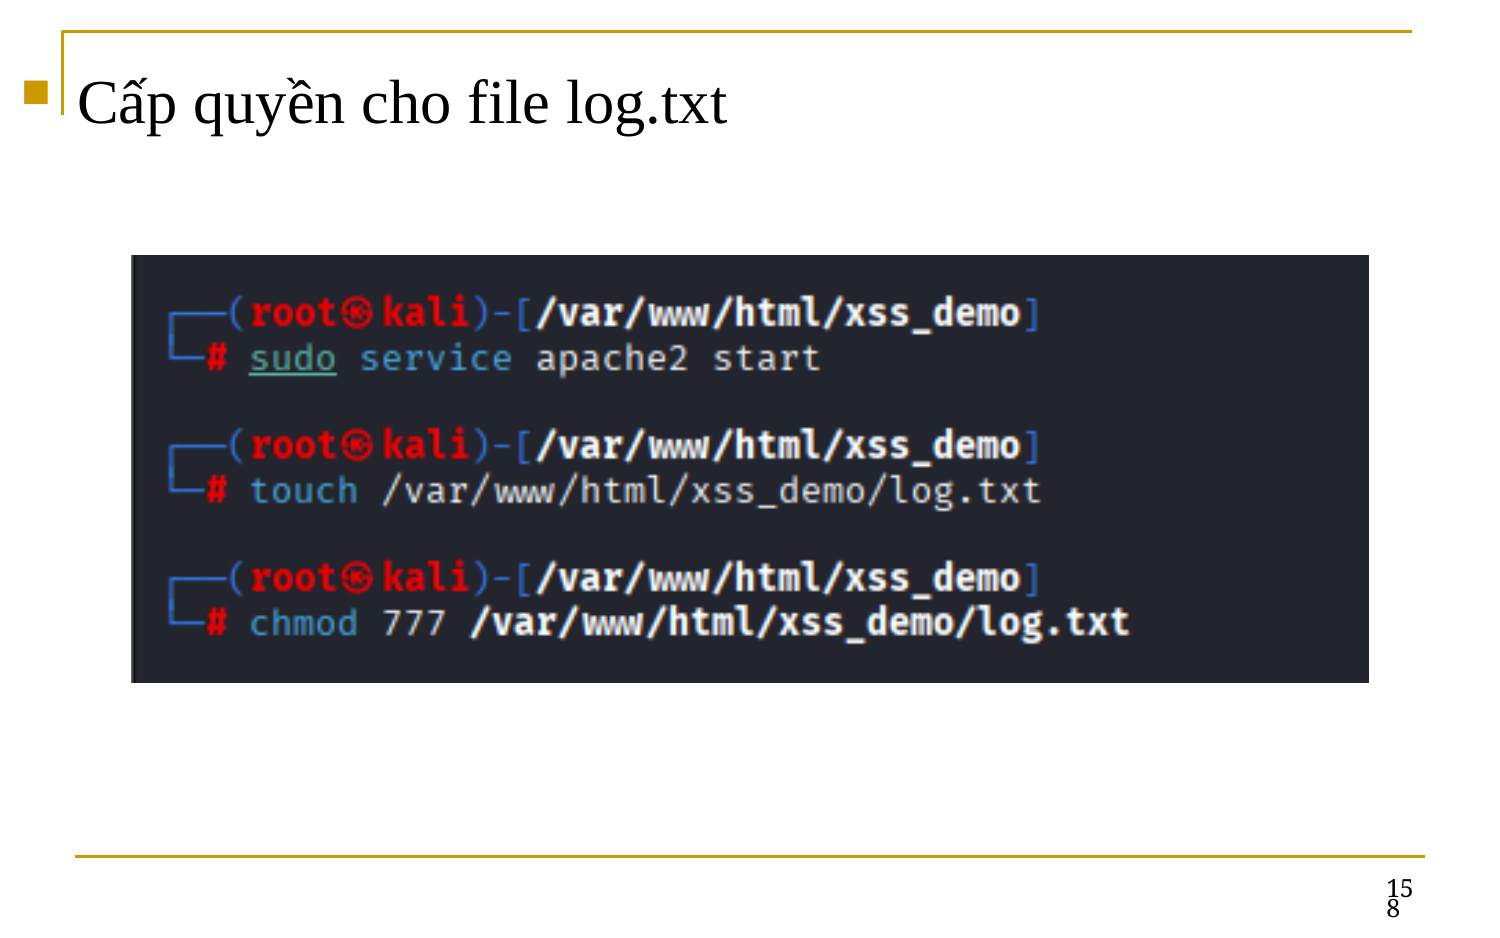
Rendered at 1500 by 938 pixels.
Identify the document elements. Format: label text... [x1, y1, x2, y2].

picture [131, 254, 1369, 683]
slide_number 158 [1380, 878, 1419, 938]
text_box Cấp quyền cho file log.txt [18, 43, 1482, 136]
